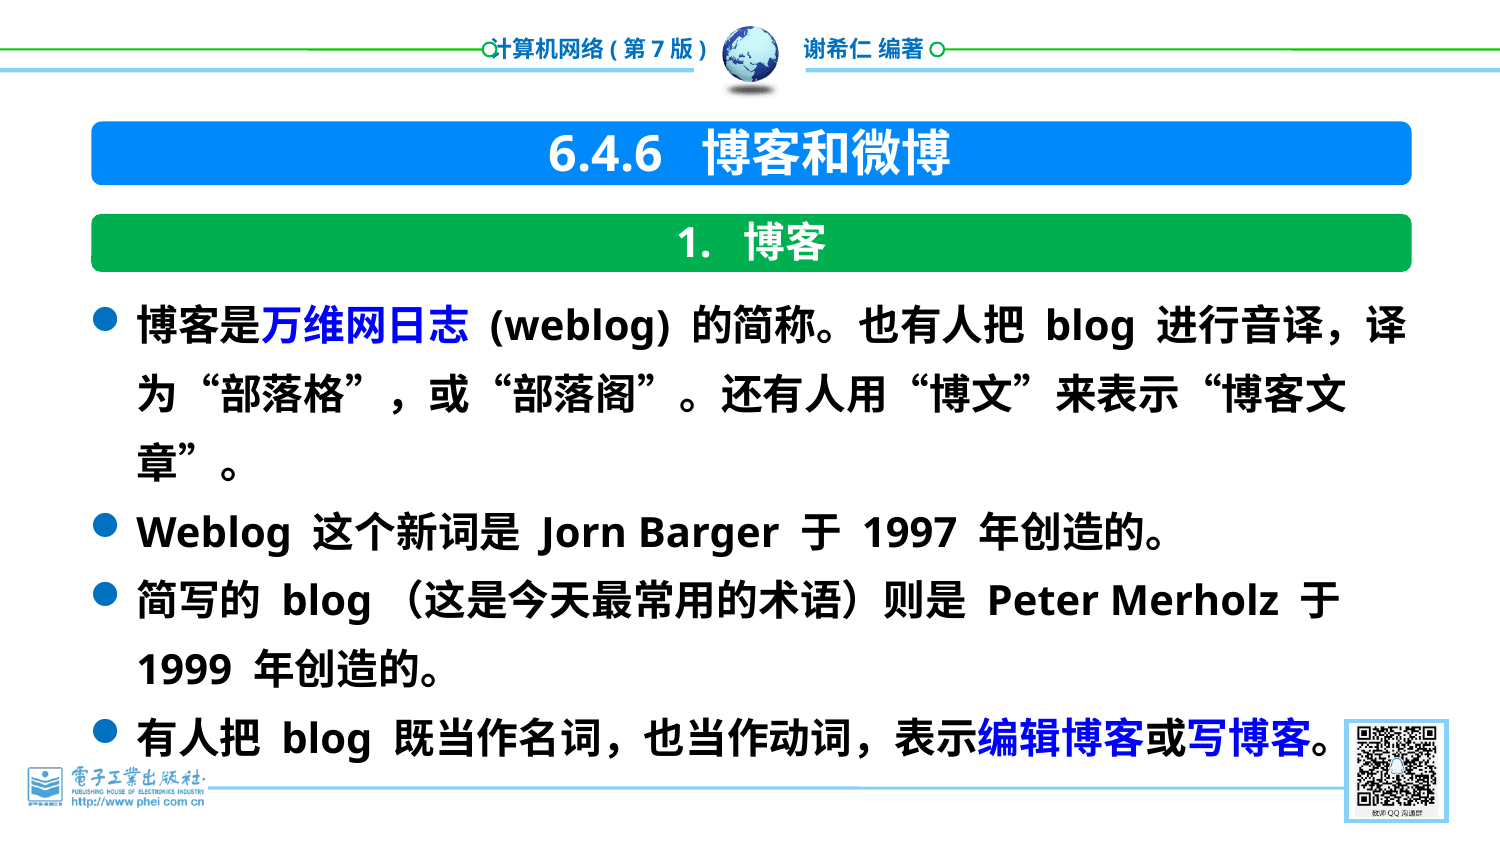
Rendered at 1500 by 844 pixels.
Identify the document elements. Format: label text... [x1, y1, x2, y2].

text_box [966, 121, 1412, 186]
text_box [842, 213, 1412, 272]
picture [720, 24, 780, 100]
text_box [91, 121, 534, 186]
picture [23, 764, 208, 809]
picture [1355, 769, 1438, 817]
text_box 博客是万维网日志 (weblog) 的简称。也有人把 blog 进行音译，译为“部落格”，或“部落阁”。还有人用“博文”来表示“博客文章”。 Weblog 这个新词是 Jorn Barger 于 1997 年创造的。 简写的 blog（这是今天最常用的术语）则是 Peter Merholz 于 1999 年创造的。 有人把 blog 既当作名词，也当作动词，表示编辑博客或写博客。 [74, 273, 1446, 769]
text_box [91, 213, 661, 272]
text_box 6.4.6 博客和微博 [534, 114, 966, 190]
text_box 1. 博客 [661, 208, 842, 273]
